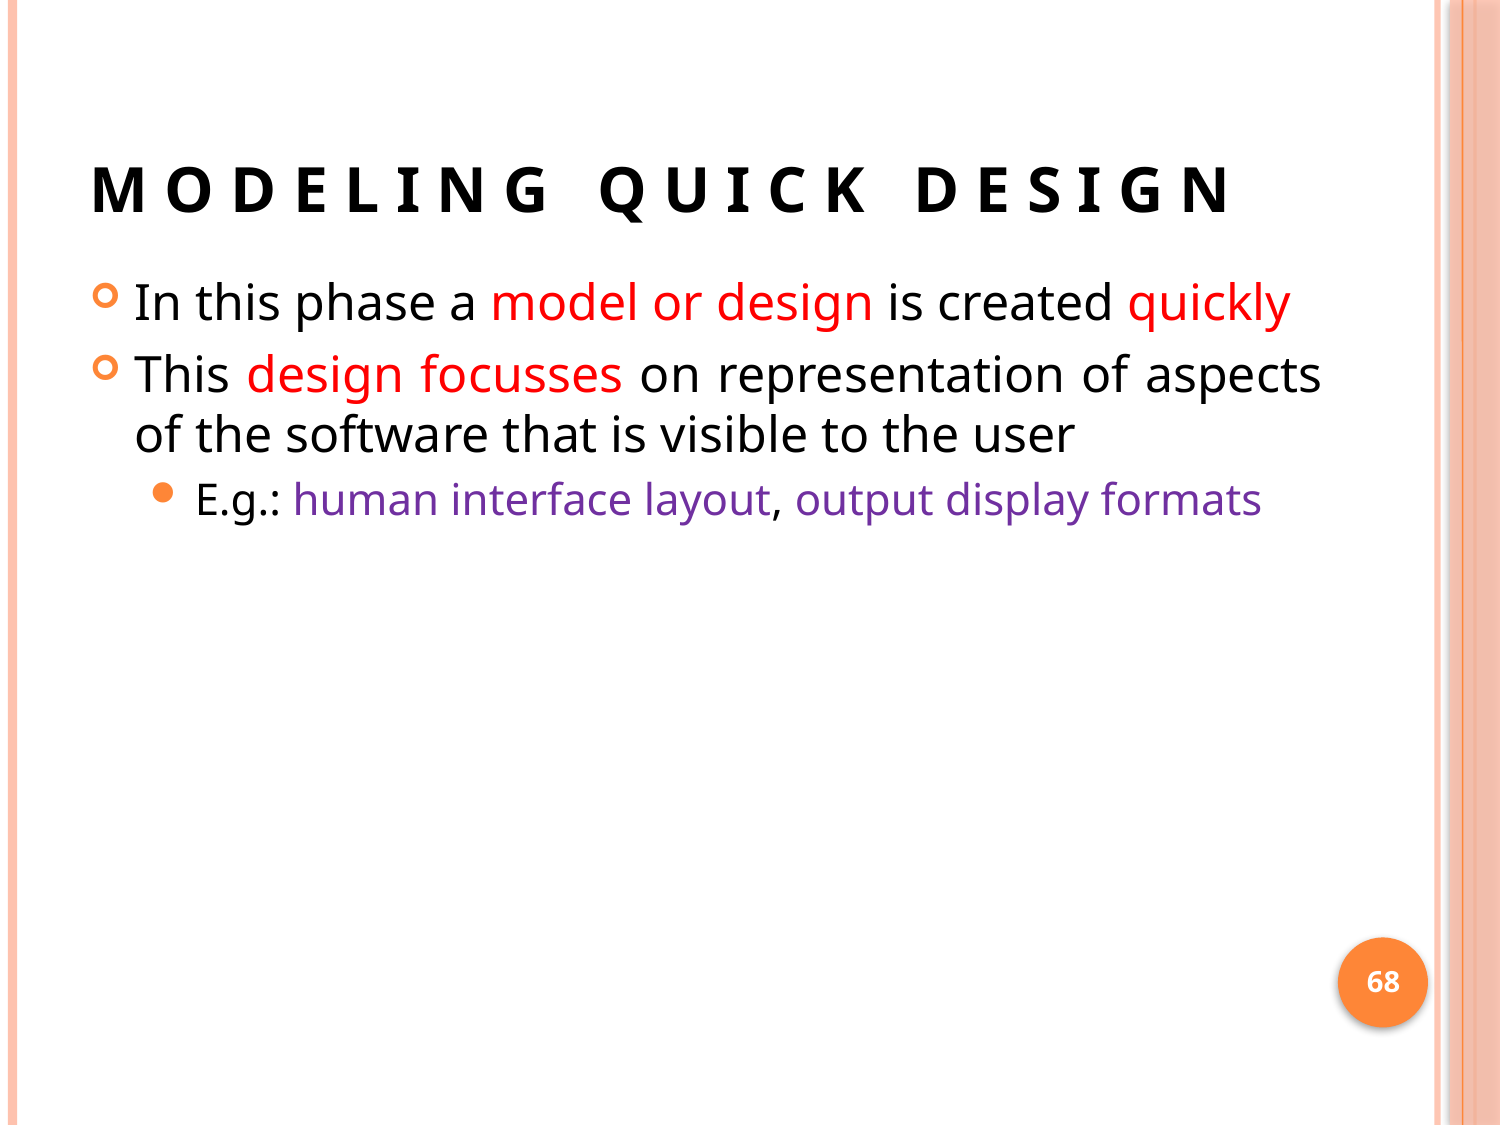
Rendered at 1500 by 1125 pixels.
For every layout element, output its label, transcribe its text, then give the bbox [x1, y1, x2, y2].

slide_number 68 [1333, 940, 1434, 1027]
list In this phase a model or design is created quickly This design focusses on representation of aspects of the software that is visible to the user E.g.: human interface layout, output display formats [75, 262, 1338, 1062]
title M O D E L I N G Q U I C K D E S I G N [75, 45, 1300, 233]
